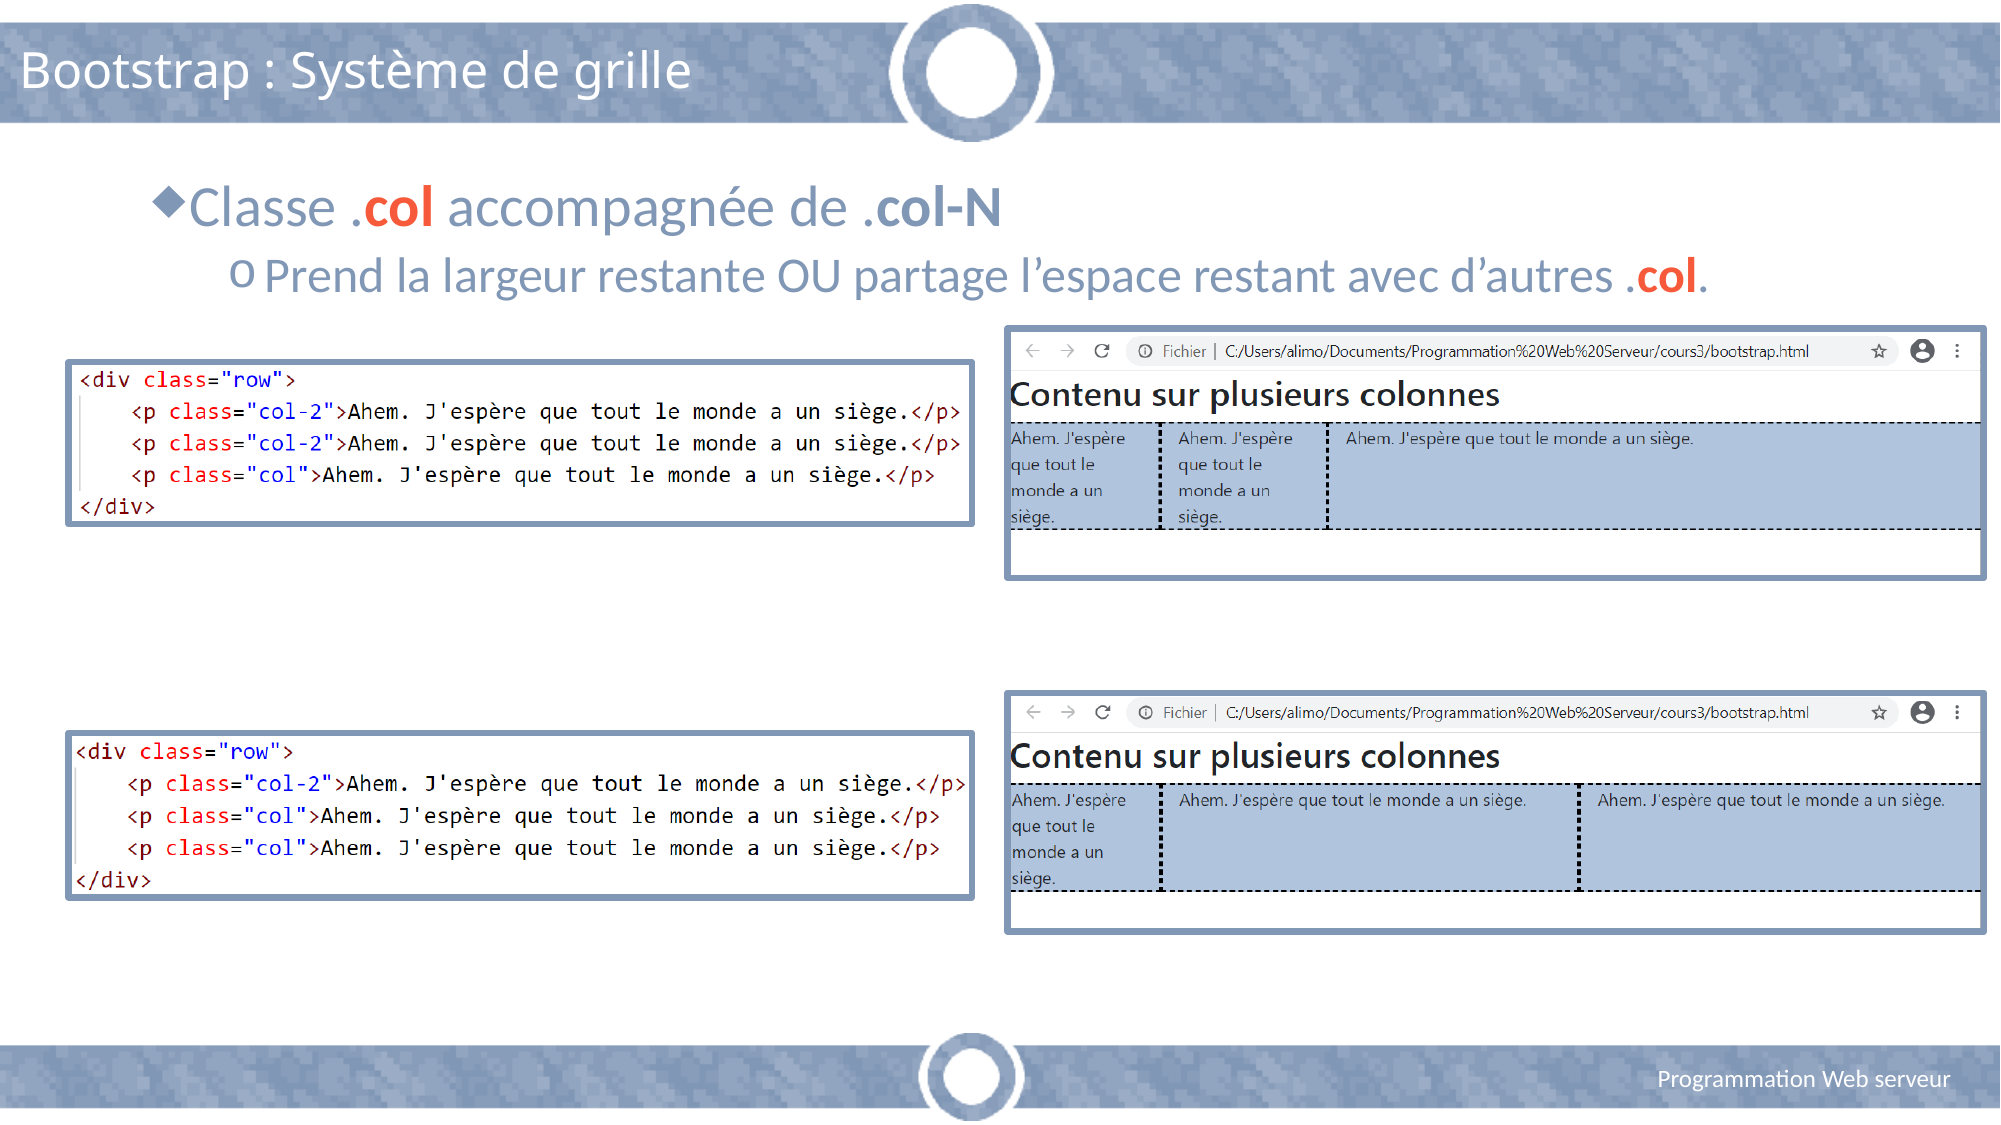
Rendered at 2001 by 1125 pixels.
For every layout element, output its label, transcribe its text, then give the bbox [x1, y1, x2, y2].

picture [0, 4, 2000, 142]
list Classe .col accompagnée de .col-N Prend la largeur restante OU partage l’espace restant avec d’autres .col. [137, 168, 1863, 1014]
picture [0, 1033, 2000, 1121]
picture [71, 365, 969, 522]
picture [1010, 331, 1981, 575]
picture [71, 735, 969, 895]
title Bootstrap : Système de grille [4, 22, 884, 123]
picture [1010, 695, 1981, 929]
